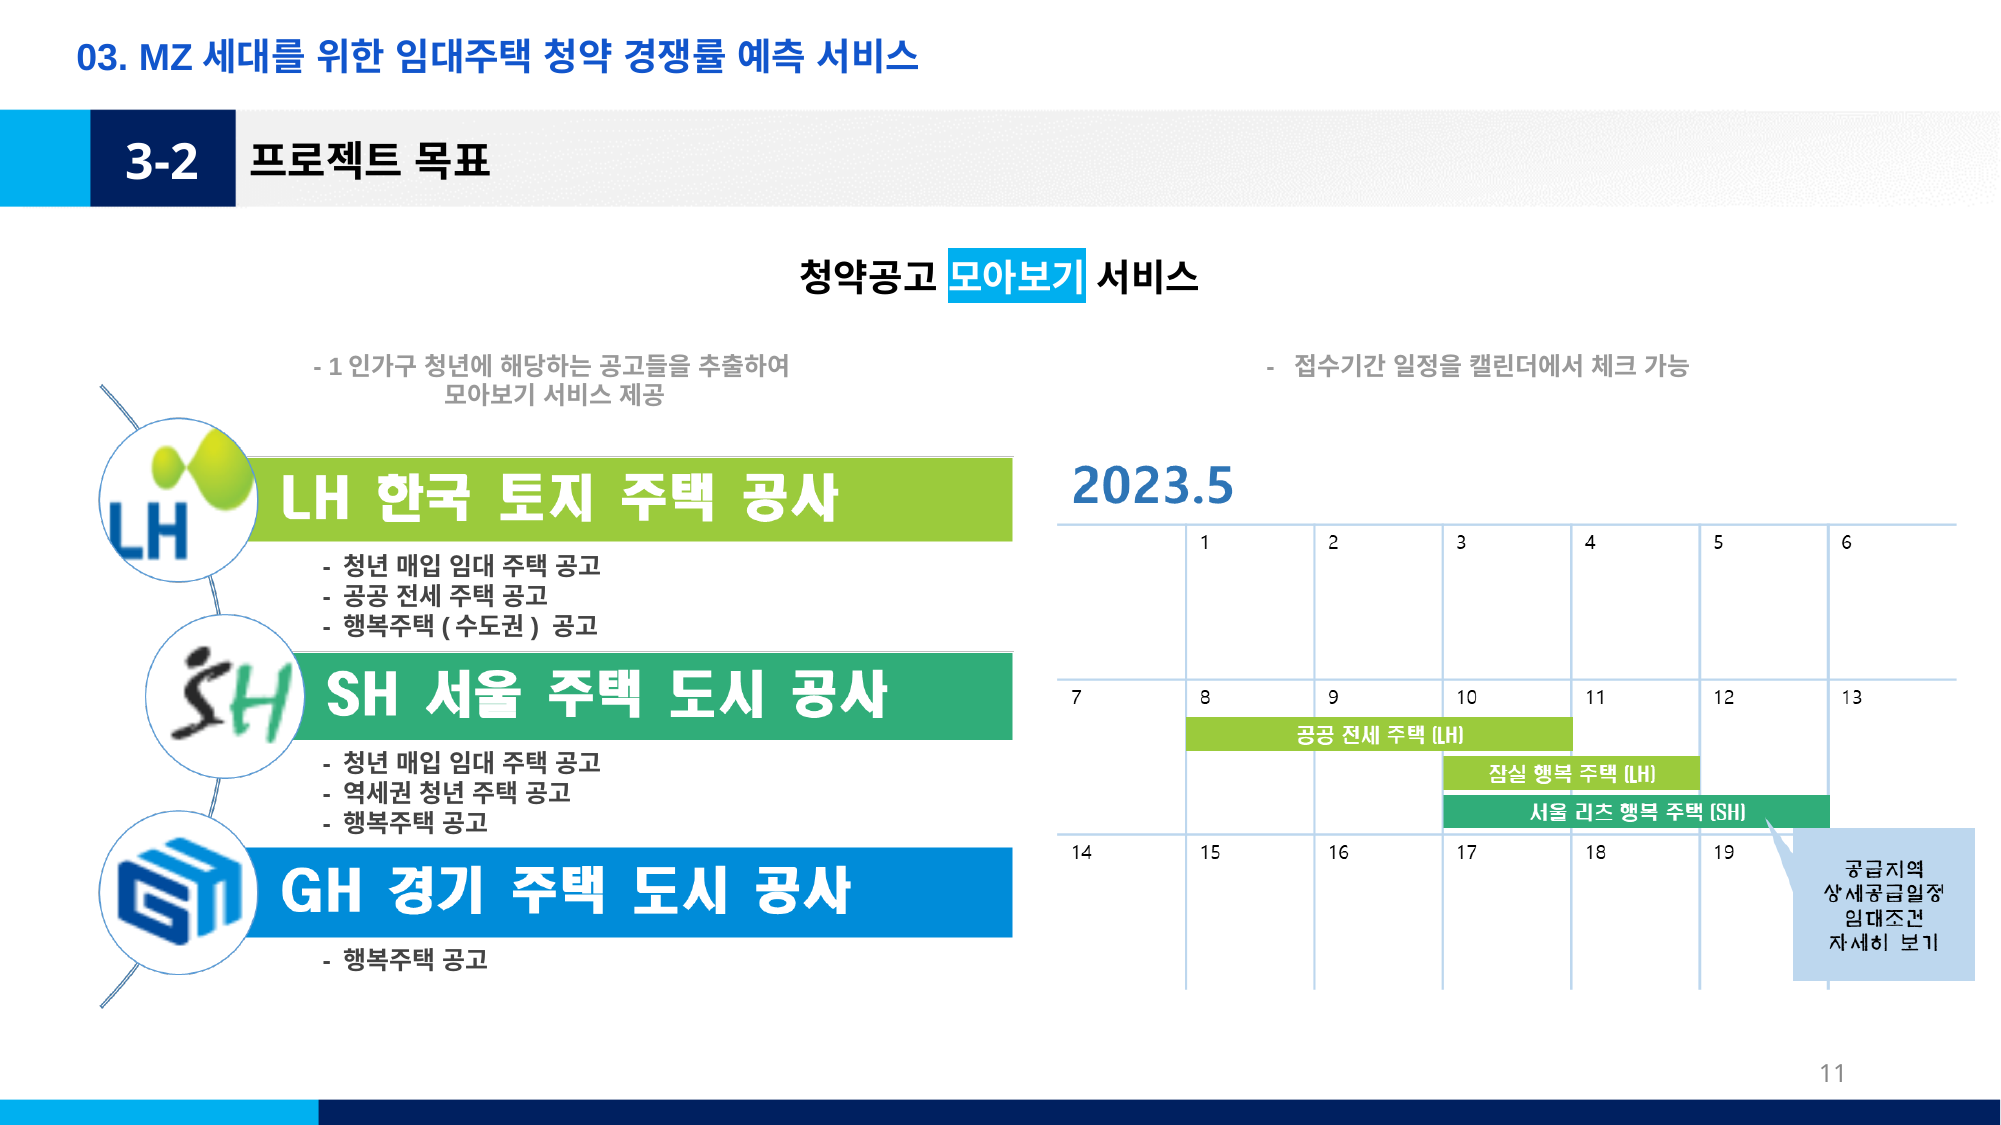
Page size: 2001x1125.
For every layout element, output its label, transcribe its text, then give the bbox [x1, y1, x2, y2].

text_box 03. MZ세대를 위한 임대주택 청약 경쟁률 예측 서비스 [61, 18, 1127, 94]
text_box - 1인가구 청년에 해당하는 공고들을 추출하여 모아보기 서비스 제공 [134, 335, 977, 367]
text_box - 접수기간 일정을 캘린더에서 체크 가능 [1057, 335, 1900, 395]
text_box 3-2 [90, 122, 235, 198]
text_box 청약공고 모아보기 서비스 [530, 239, 1470, 315]
picture [0, 0, 2001, 1125]
slide_number 11 [1412, 1042, 1863, 1103]
text_box 프로젝트 목표 [235, 127, 834, 193]
